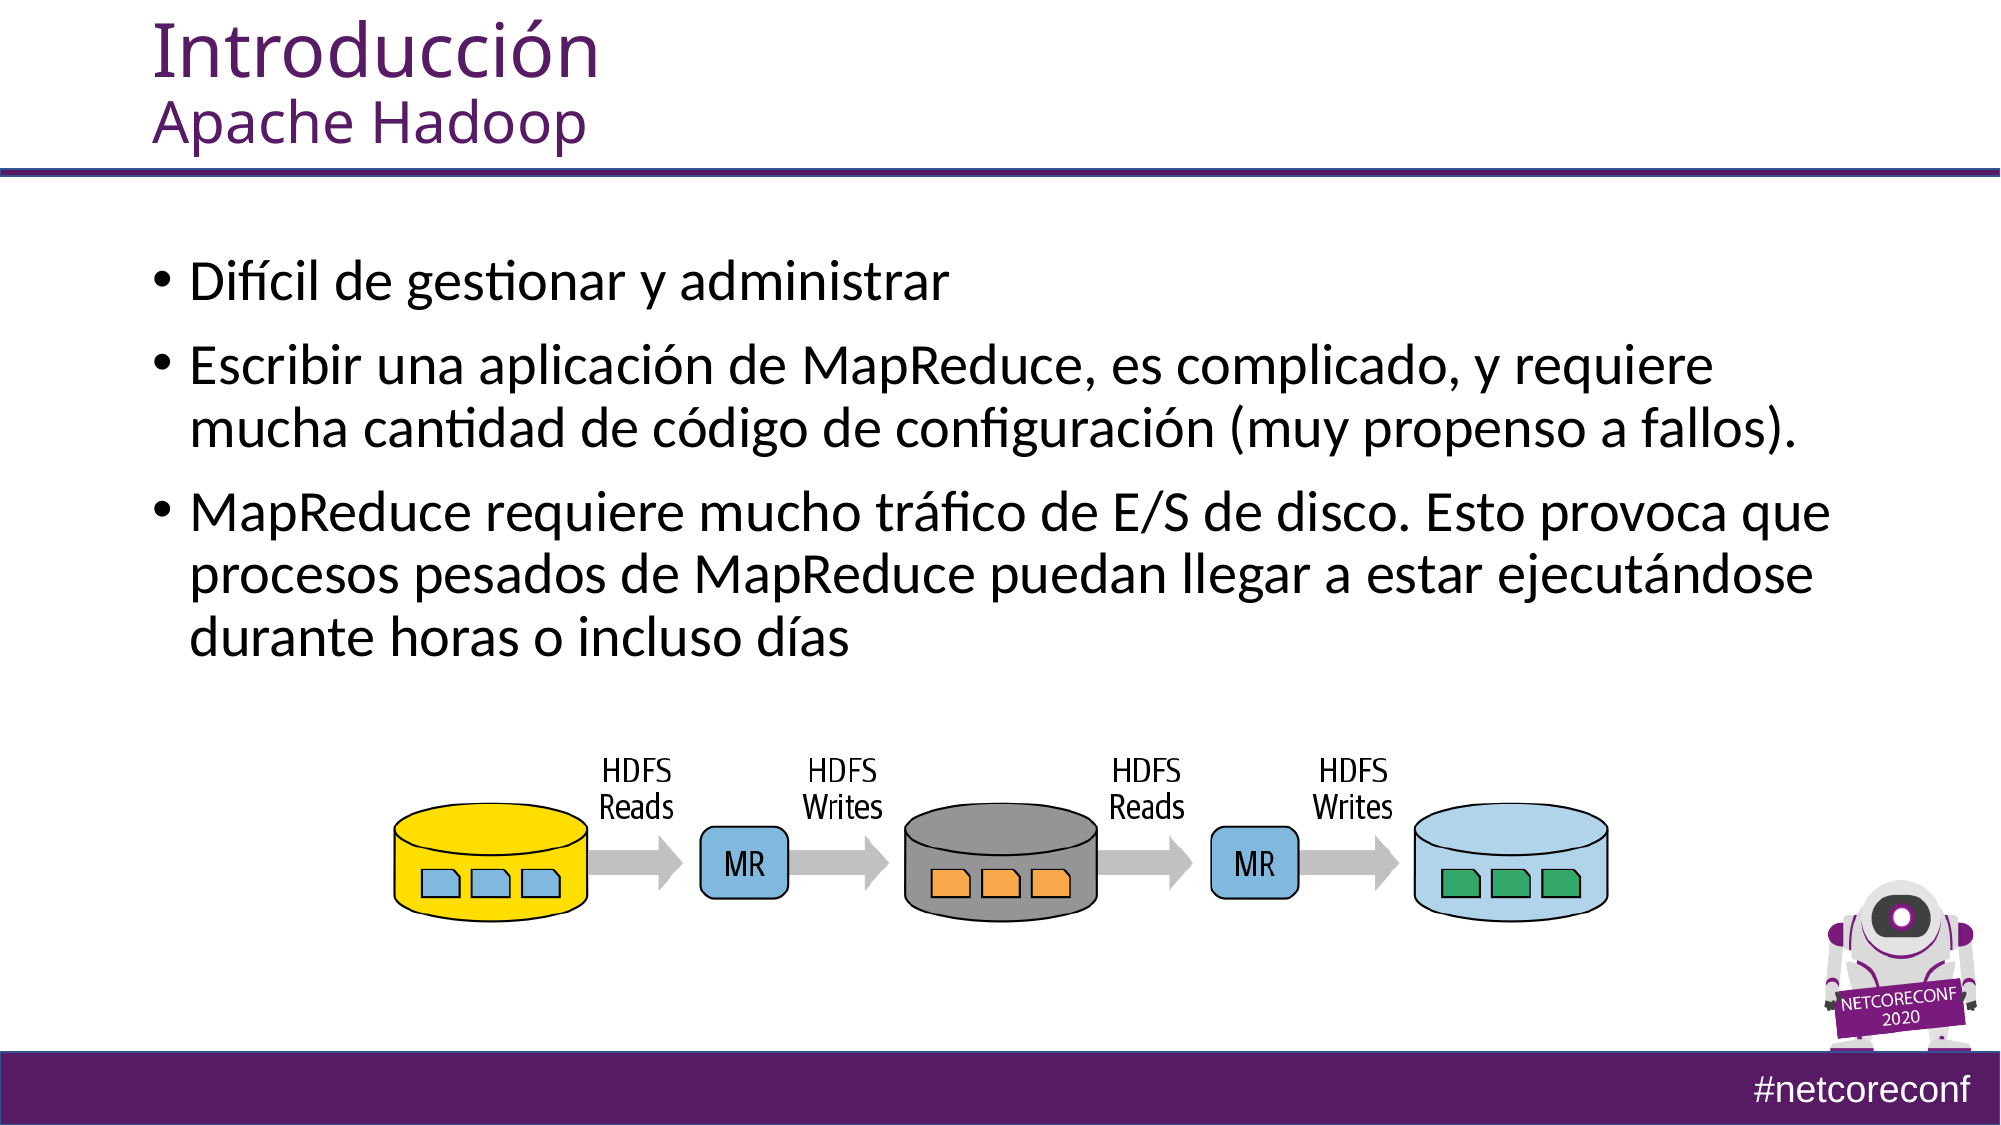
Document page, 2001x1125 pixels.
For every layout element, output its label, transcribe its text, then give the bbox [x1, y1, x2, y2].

title Introducción Apache Hadoop [137, 0, 1863, 169]
picture [1824, 880, 1977, 1051]
picture [371, 738, 1629, 934]
list Difícil de gestionar y administrar Escribir una aplicación de MapReduce, es complicado, y requiere mucha cantidad de código de configuración (muy propenso a fallos). MapReduce requiere mucho tráfico de E/S de disco. Esto provoca que procesos pesados de MapReduce puedan llegar a estar ejecutándose durante horas o incluso días [137, 242, 1863, 957]
